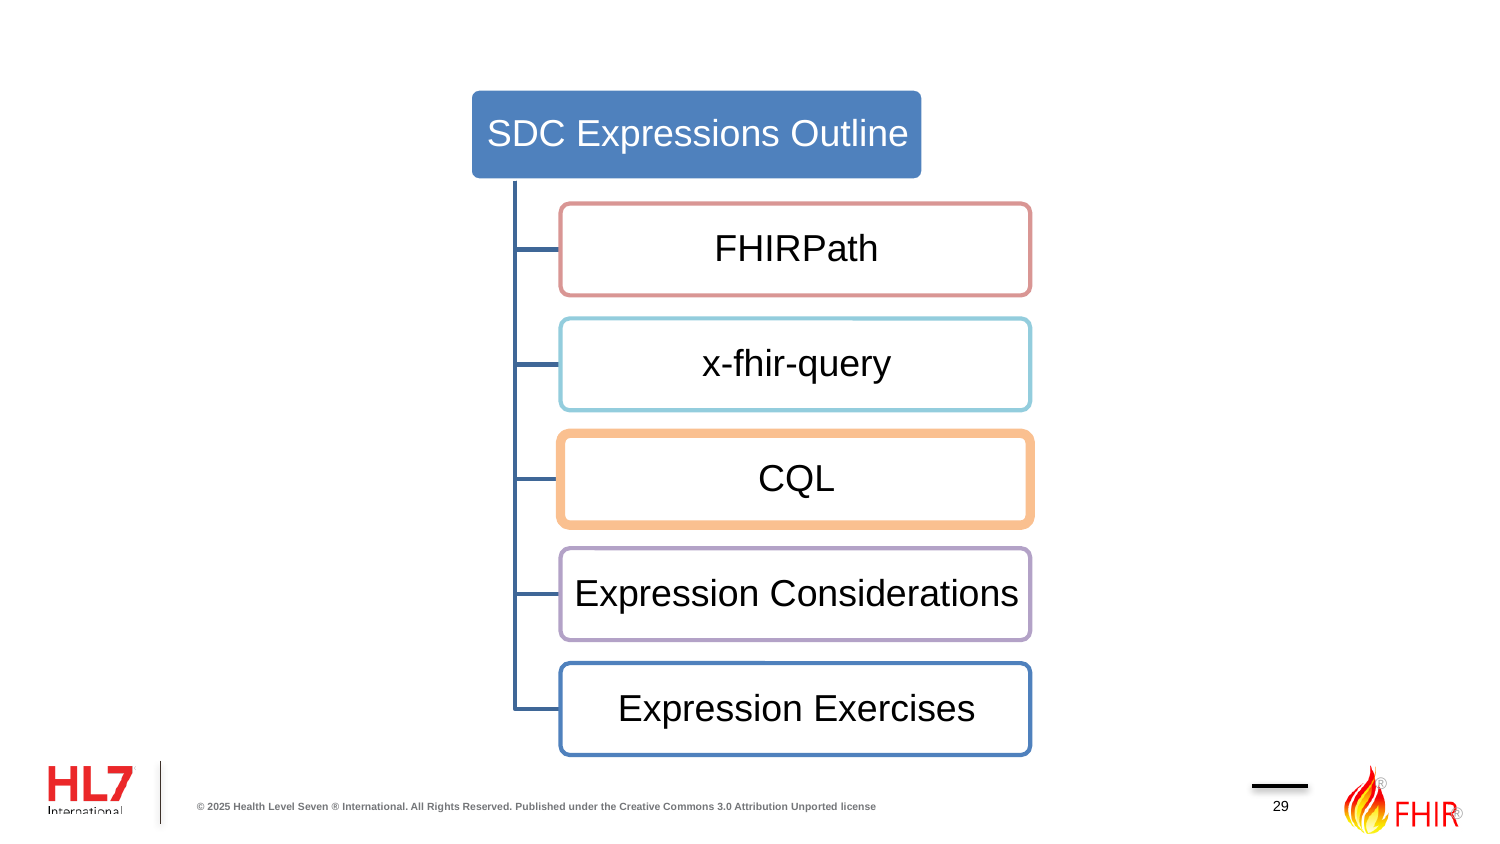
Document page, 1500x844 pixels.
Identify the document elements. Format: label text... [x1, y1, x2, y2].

picture [1339, 760, 1463, 837]
footer © 2025 Health Level Seven ® International. All Rights Reserved. Published under the Creative Commons 3.0 Attribution Unported license [196, 786, 941, 813]
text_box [249, 88, 1251, 756]
slide_number 29 [1258, 786, 1304, 814]
